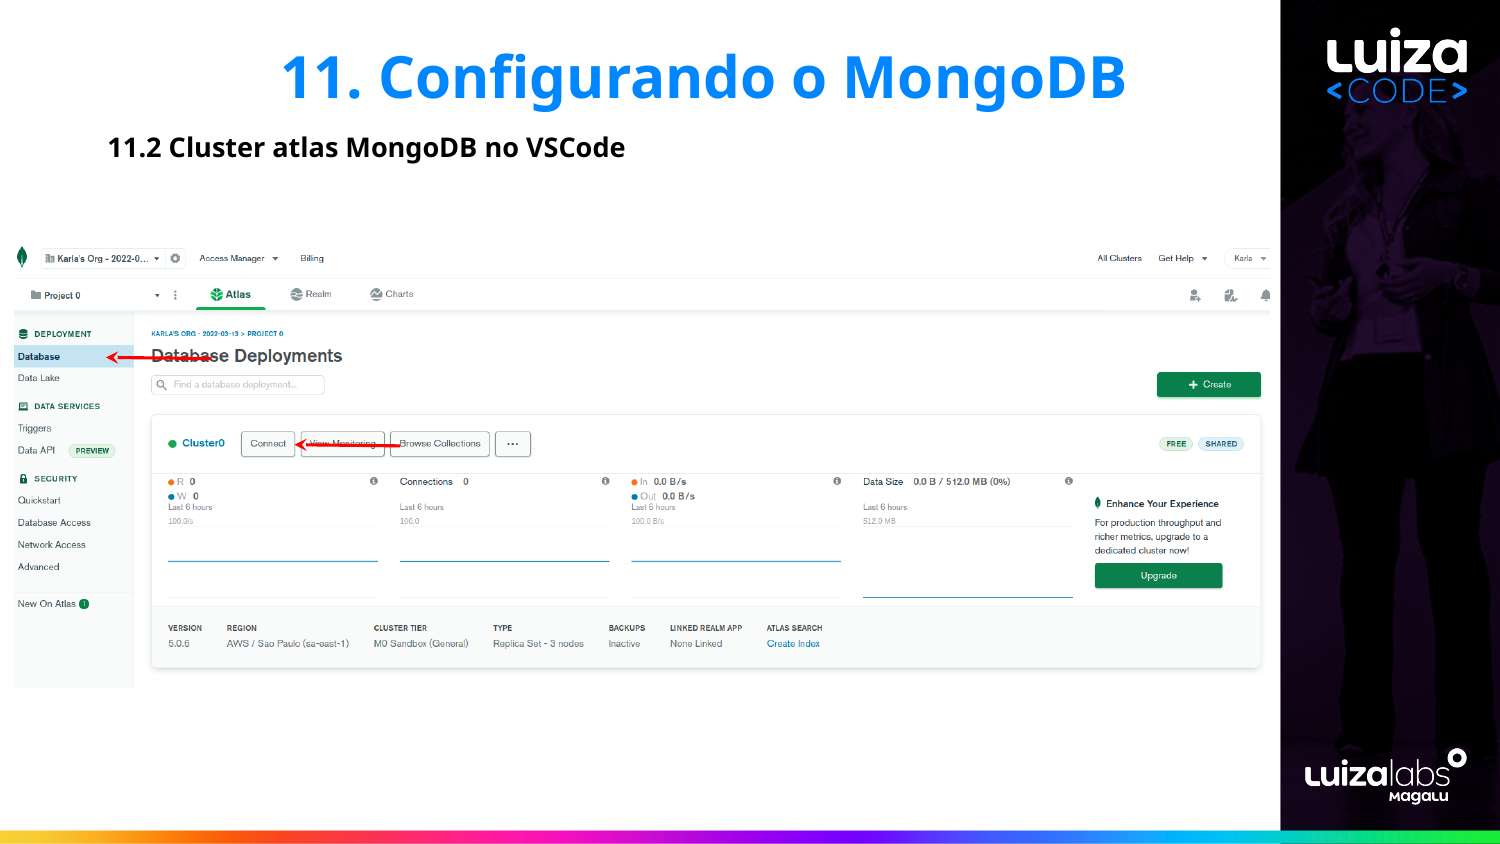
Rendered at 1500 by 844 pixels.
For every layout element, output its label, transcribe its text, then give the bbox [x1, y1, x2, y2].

picture [13, 240, 1271, 689]
text_box 11.2 Cluster atlas MongoDB no VSCode [92, 115, 1219, 211]
list 11. Configurando o MongoDB [143, 14, 1264, 116]
picture [1233, 0, 1500, 844]
picture [0, 830, 1156, 844]
